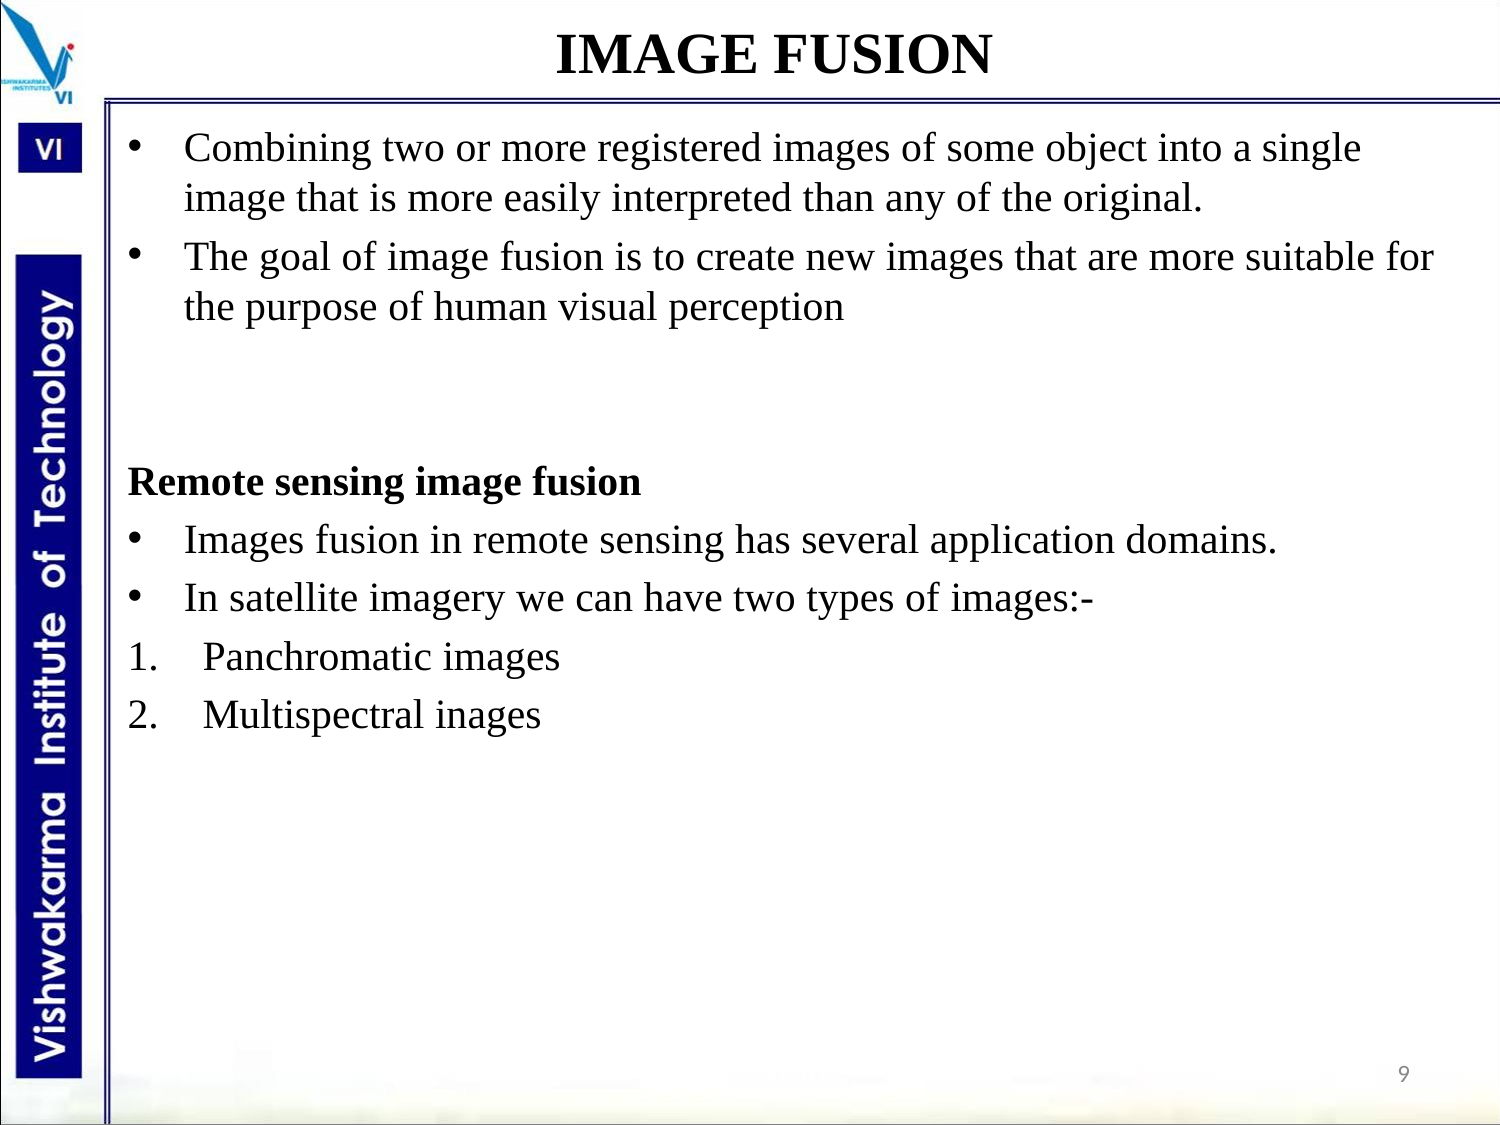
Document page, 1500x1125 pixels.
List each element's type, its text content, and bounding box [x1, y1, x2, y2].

title IMAGE FUSION [99, 0, 1450, 100]
list Combining two or more registered images of some object into a single image that is more easily interpreted than any of the original. The goal of image fusion is to create new images that are more suitable for the purpose of human visual perception Remote sensing image fusion Images fusion in remote sensing has several application domains. In satellite imagery we can have two types of images:- Panchromatic images Multispectral inages [112, 112, 1463, 855]
slide_number 9 [1074, 1042, 1425, 1103]
picture [0, 0, 1500, 1125]
